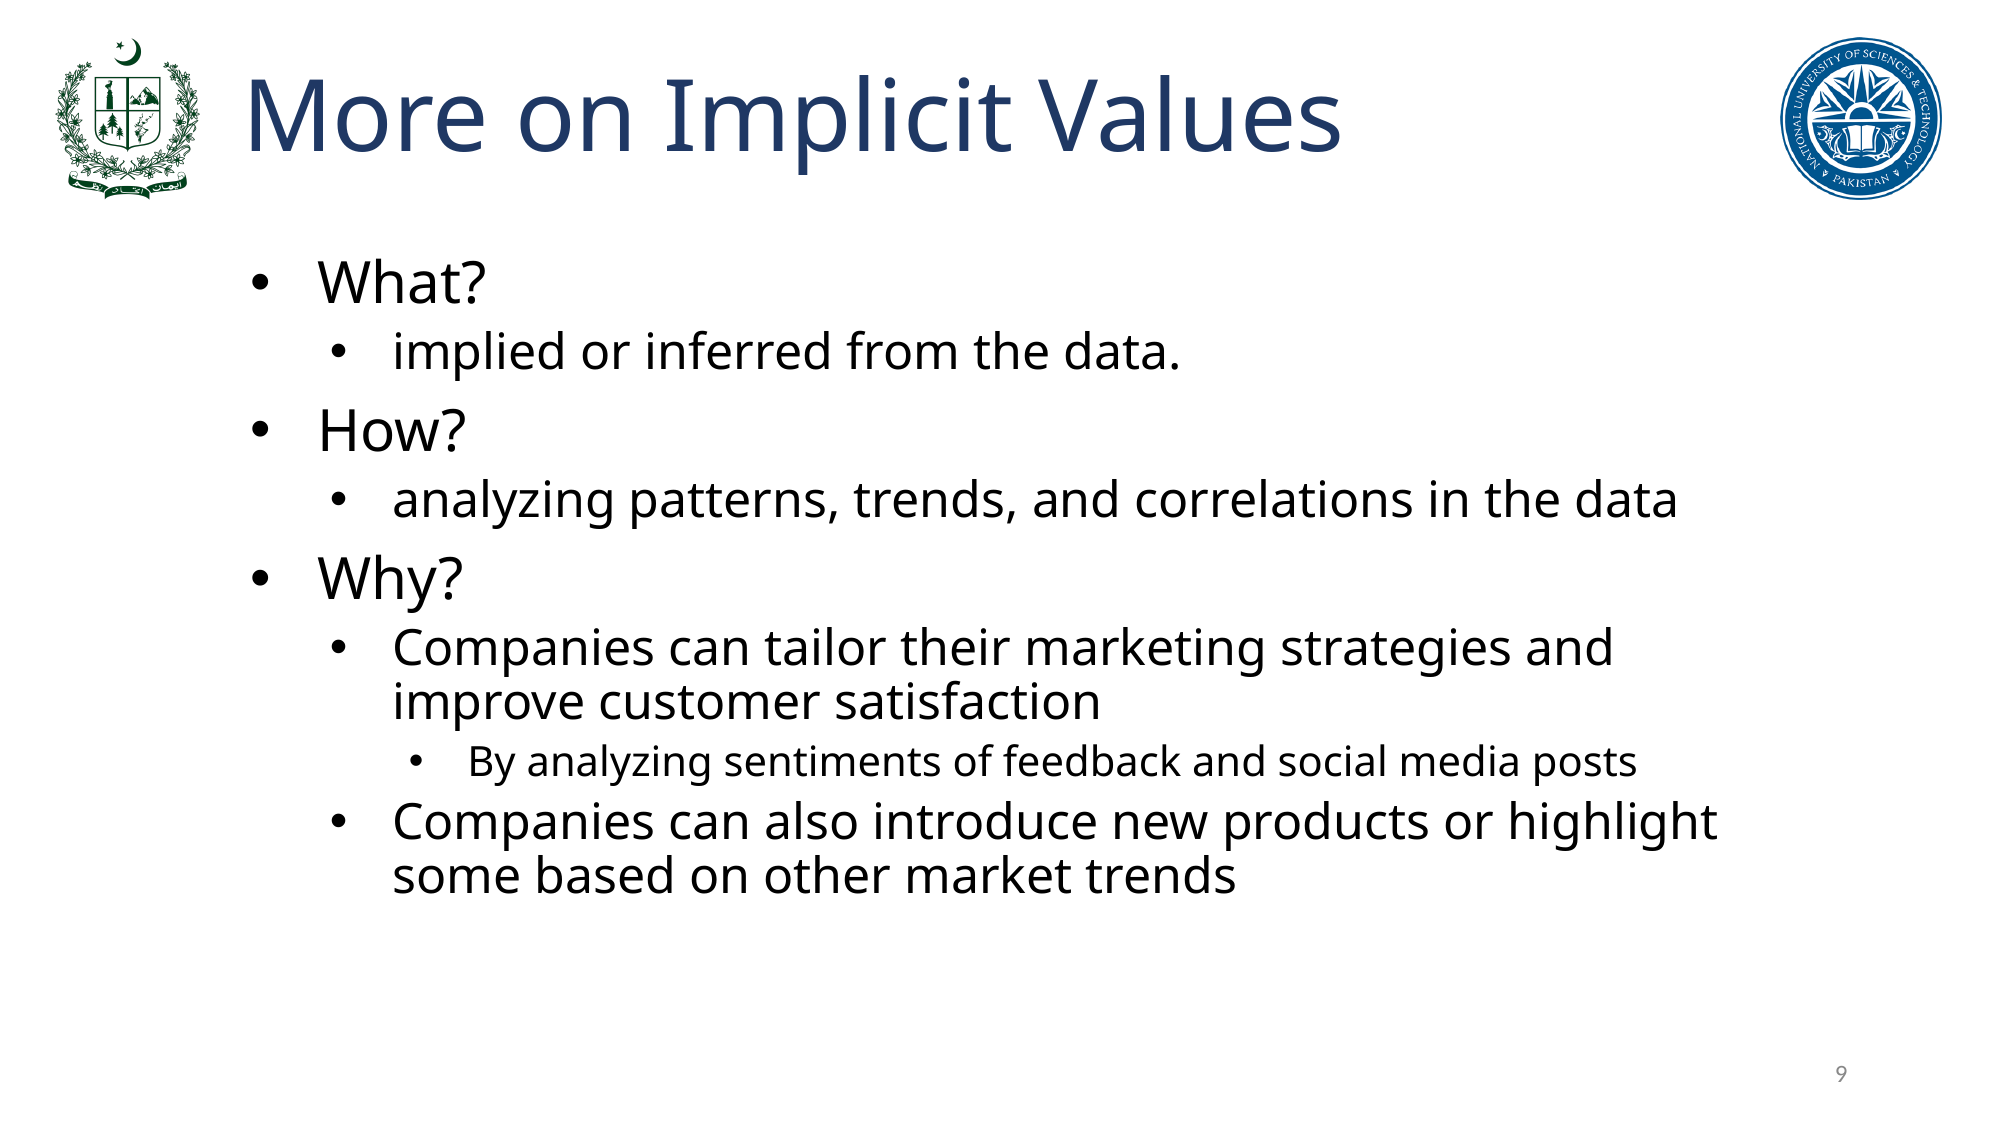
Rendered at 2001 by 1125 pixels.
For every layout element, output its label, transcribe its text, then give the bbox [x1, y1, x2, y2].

slide_number 9 [1412, 1042, 1863, 1103]
picture [1780, 37, 1942, 200]
picture [55, 38, 200, 200]
list What? implied or inferred from the data. How? analyzing patterns, trends, and correlations in the data Why? Companies can tailor their marketing strategies and improve customer satisfaction By analyzing sentiments of feedback and social media posts Companies can also introduce new products or highlight some based on other market trends [227, 245, 1753, 1014]
title More on Implicit Values [227, 9, 1753, 228]
